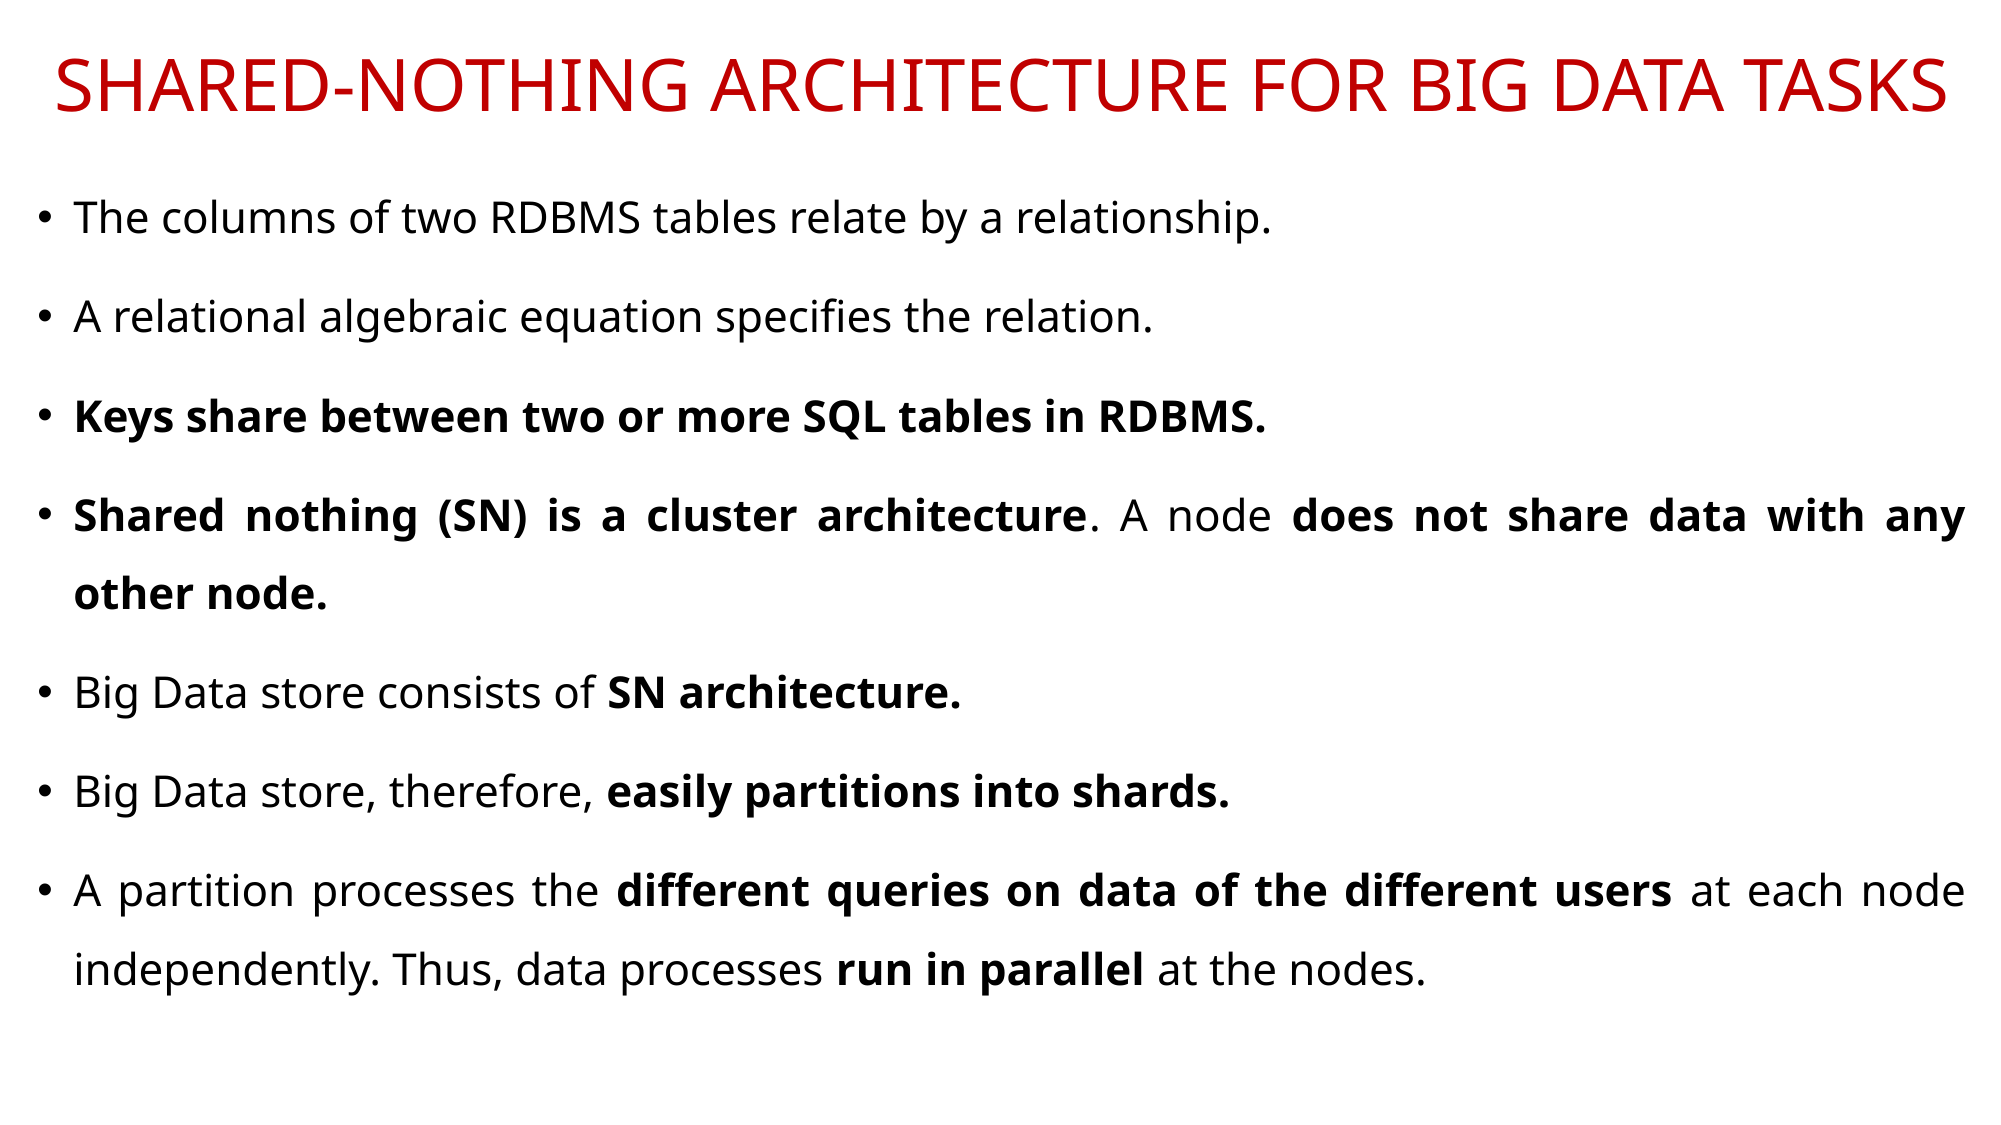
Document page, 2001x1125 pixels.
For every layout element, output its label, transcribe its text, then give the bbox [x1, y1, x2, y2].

list The columns of two RDBMS tables relate by a relationship. A relational algebraic equation specifies the relation. Keys share between two or more SQL tables in RDBMS. Shared nothing (SN) is a cluster architecture. A node does not share data with any other node. Big Data store consists of SN architecture. Big Data store, therefore, easily partitions into shards. A partition processes the different queries on data of the different users at each node independently. Thus, data processes run in parallel at the nodes. [22, 156, 1982, 1009]
title SHARED-NOTHING ARCHITECTURE FOR BIG DATA TASKS [22, 4, 1982, 156]
